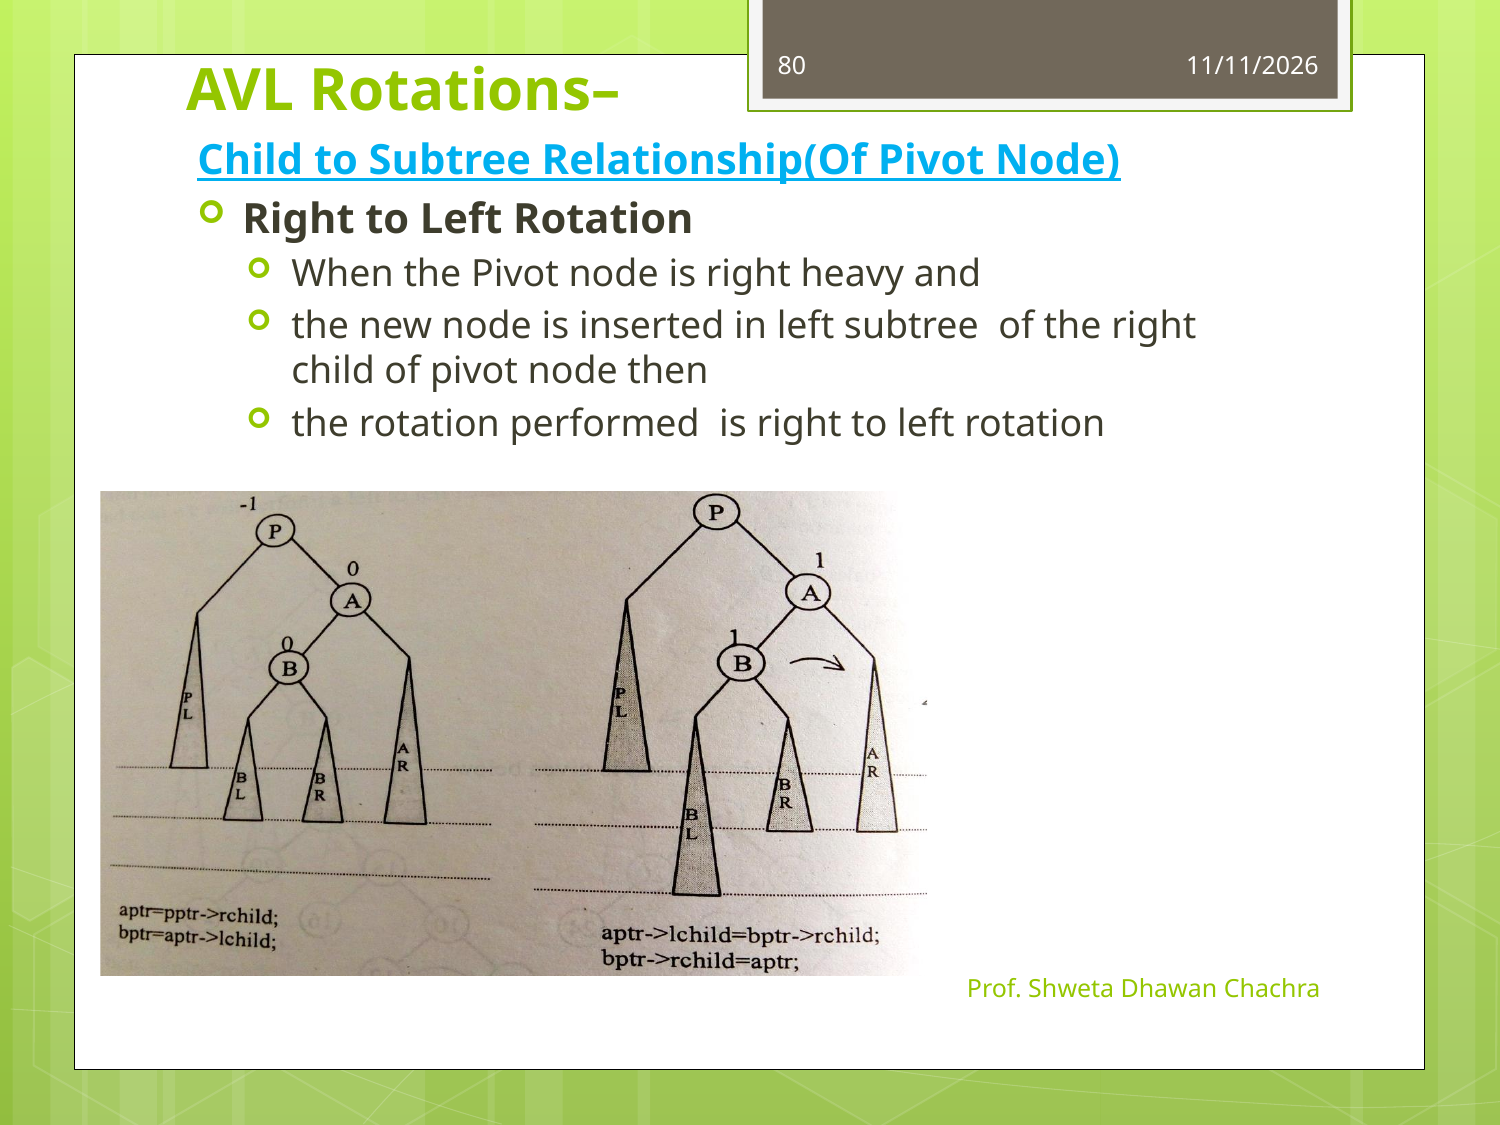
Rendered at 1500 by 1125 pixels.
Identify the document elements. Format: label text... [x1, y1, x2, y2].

slide_number 80 [762, 36, 982, 97]
picture [100, 491, 928, 977]
list Child to Subtree Relationship(Of Pivot Node) Right to Left Rotation When the Pivot node is right heavy and the new node is inserted in left subtree of the right child of pivot node then the rotation performed is right to left rotation [171, 125, 1283, 917]
footer Prof. Shweta Dhawan Chachra [761, 960, 1336, 1020]
title AVL Rotations– [171, 42, 1324, 130]
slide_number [983, 36, 1334, 97]
